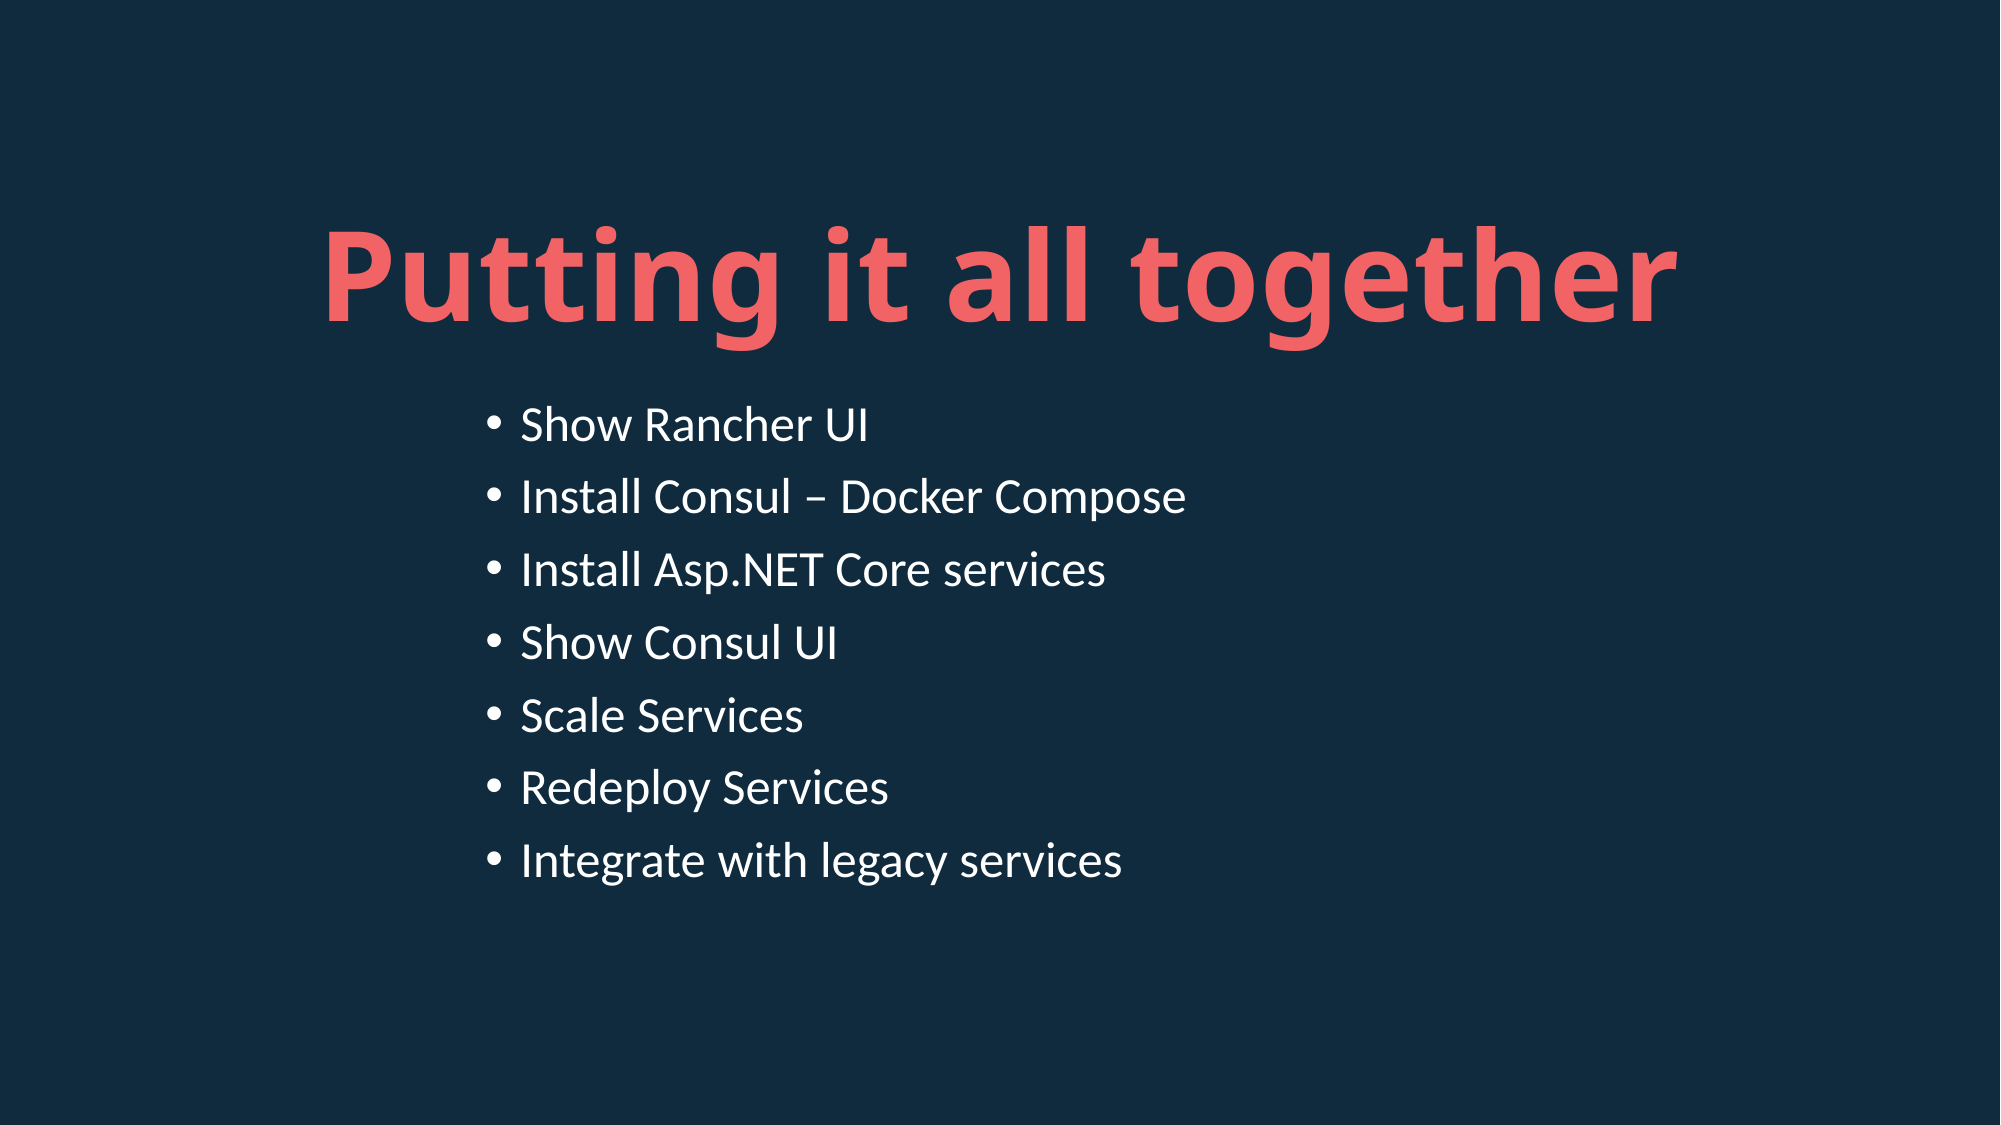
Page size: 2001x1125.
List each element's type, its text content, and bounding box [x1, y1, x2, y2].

list Show Rancher UI Install Consul – Docker Compose Install Asp.NET Core services Show Consul UI Scale Services Redeploy Services Integrate with legacy services [470, 389, 1723, 902]
title Putting it all together [137, 172, 1863, 390]
